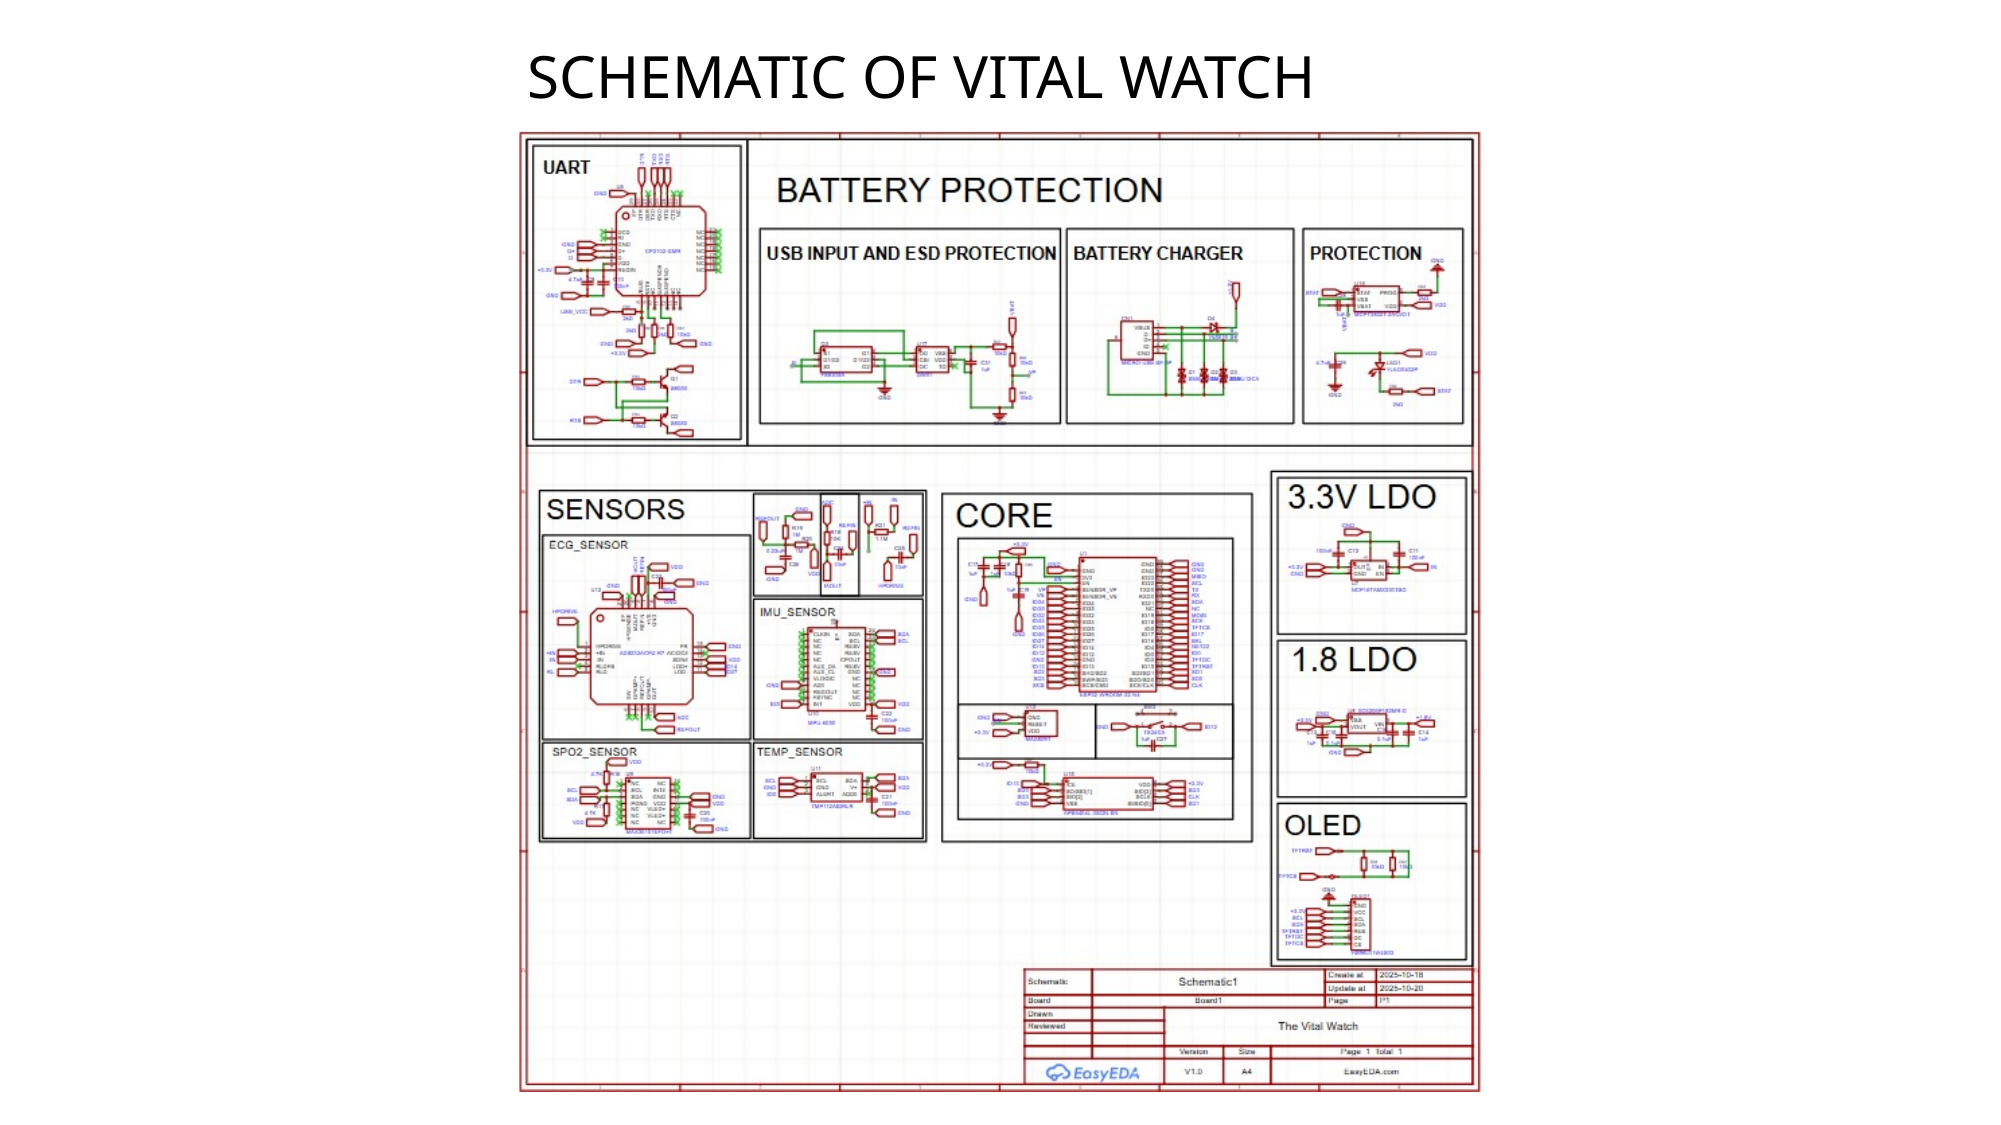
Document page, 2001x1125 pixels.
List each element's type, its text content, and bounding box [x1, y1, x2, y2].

picture [519, 131, 1481, 1092]
text_box SCHEMATIC OF VITAL WATCH [513, 33, 1487, 118]
